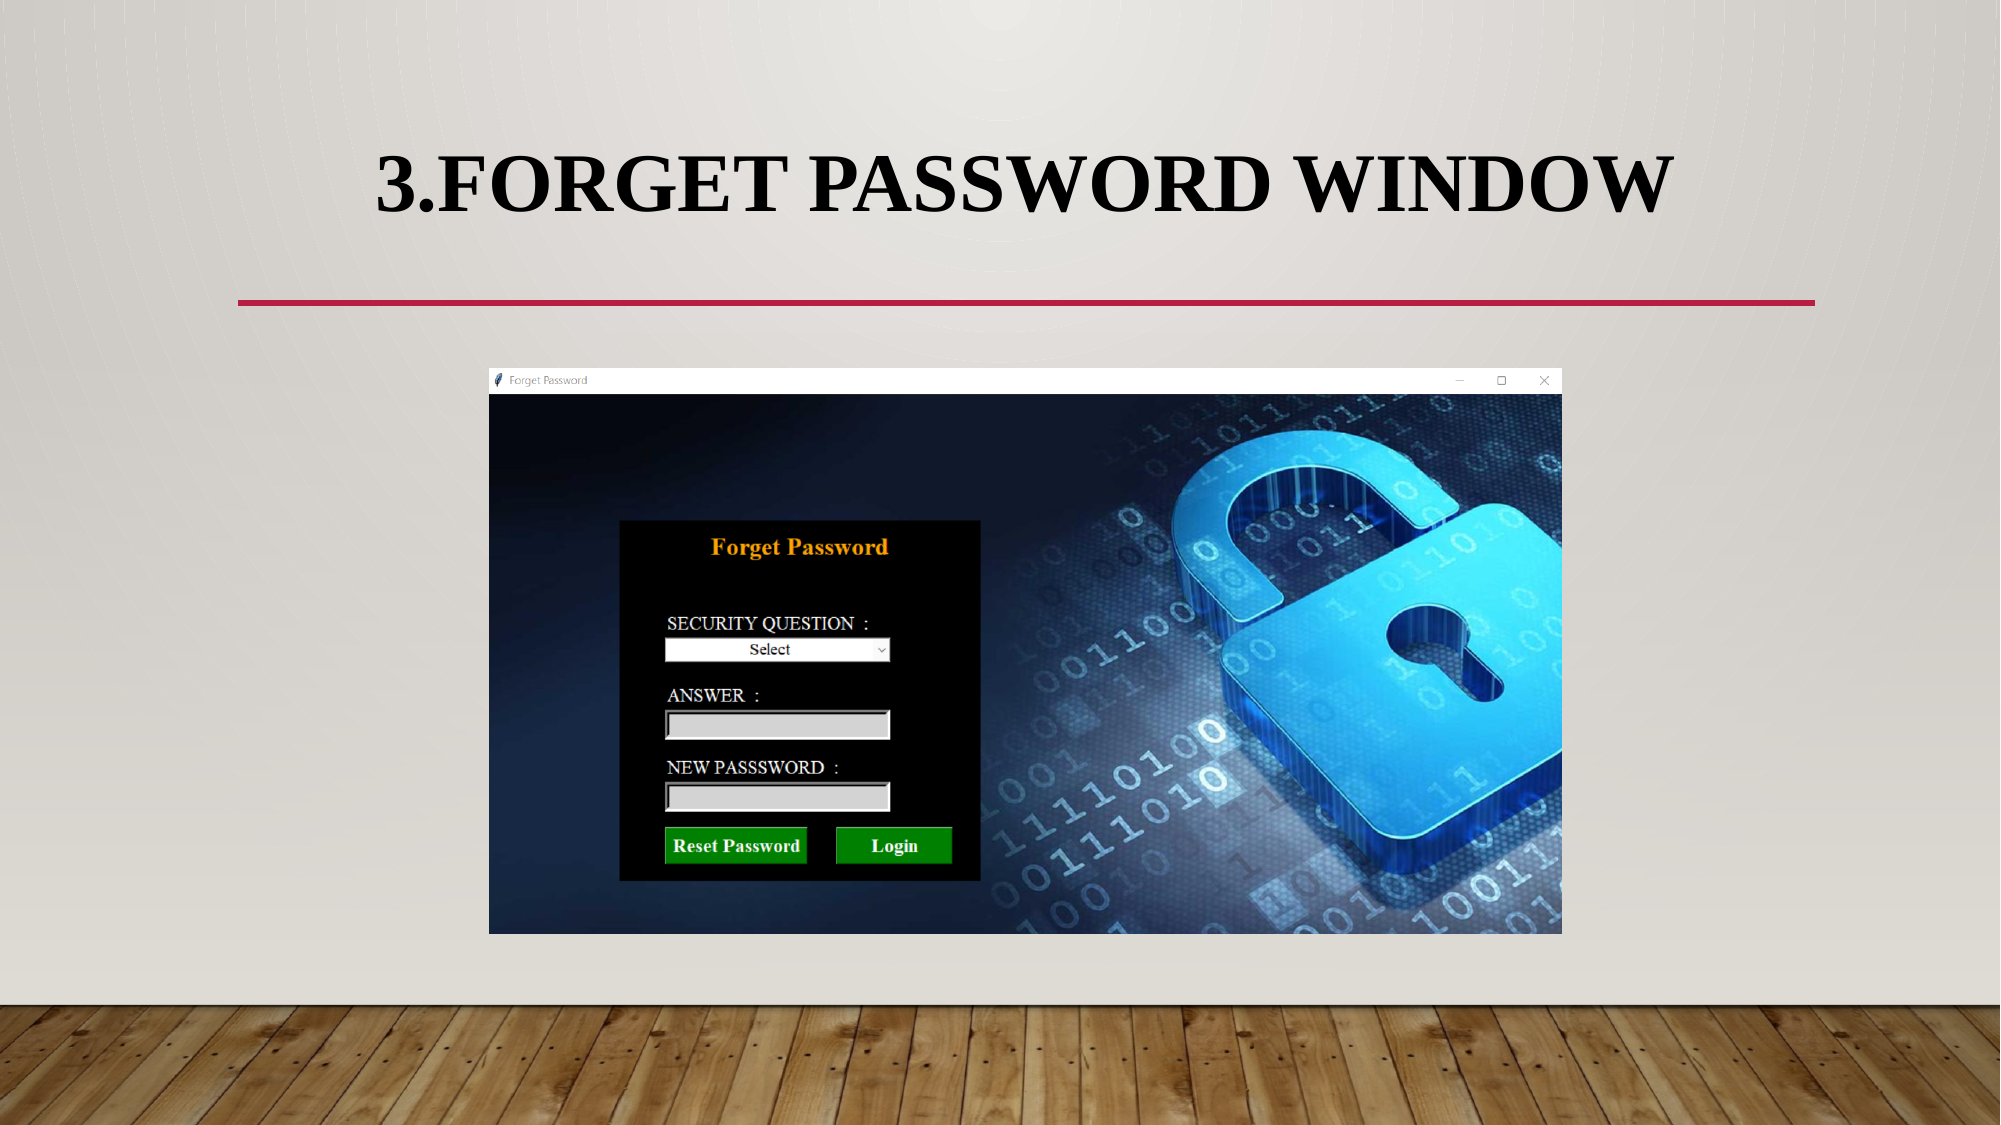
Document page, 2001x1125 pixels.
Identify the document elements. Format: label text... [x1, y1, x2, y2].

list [489, 367, 1562, 935]
title 3.FORGET PASSWORD WINDOW [238, 131, 1814, 305]
picture [0, 1005, 2000, 1125]
